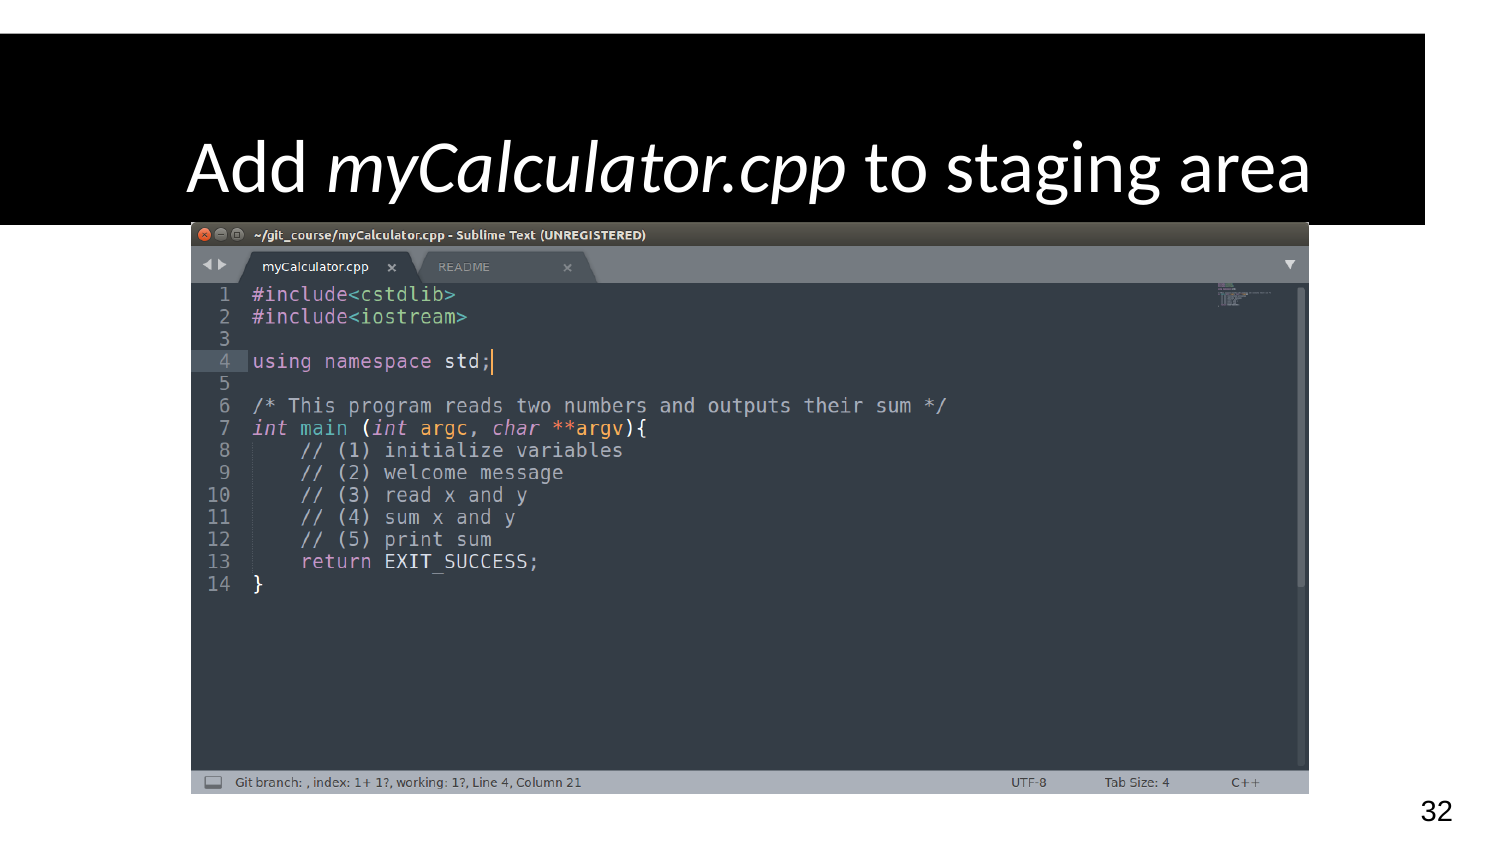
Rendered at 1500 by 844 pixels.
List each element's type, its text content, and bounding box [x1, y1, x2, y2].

title Add myCalculator.cpp to staging area [75, 33, 1425, 223]
picture [191, 222, 1309, 794]
